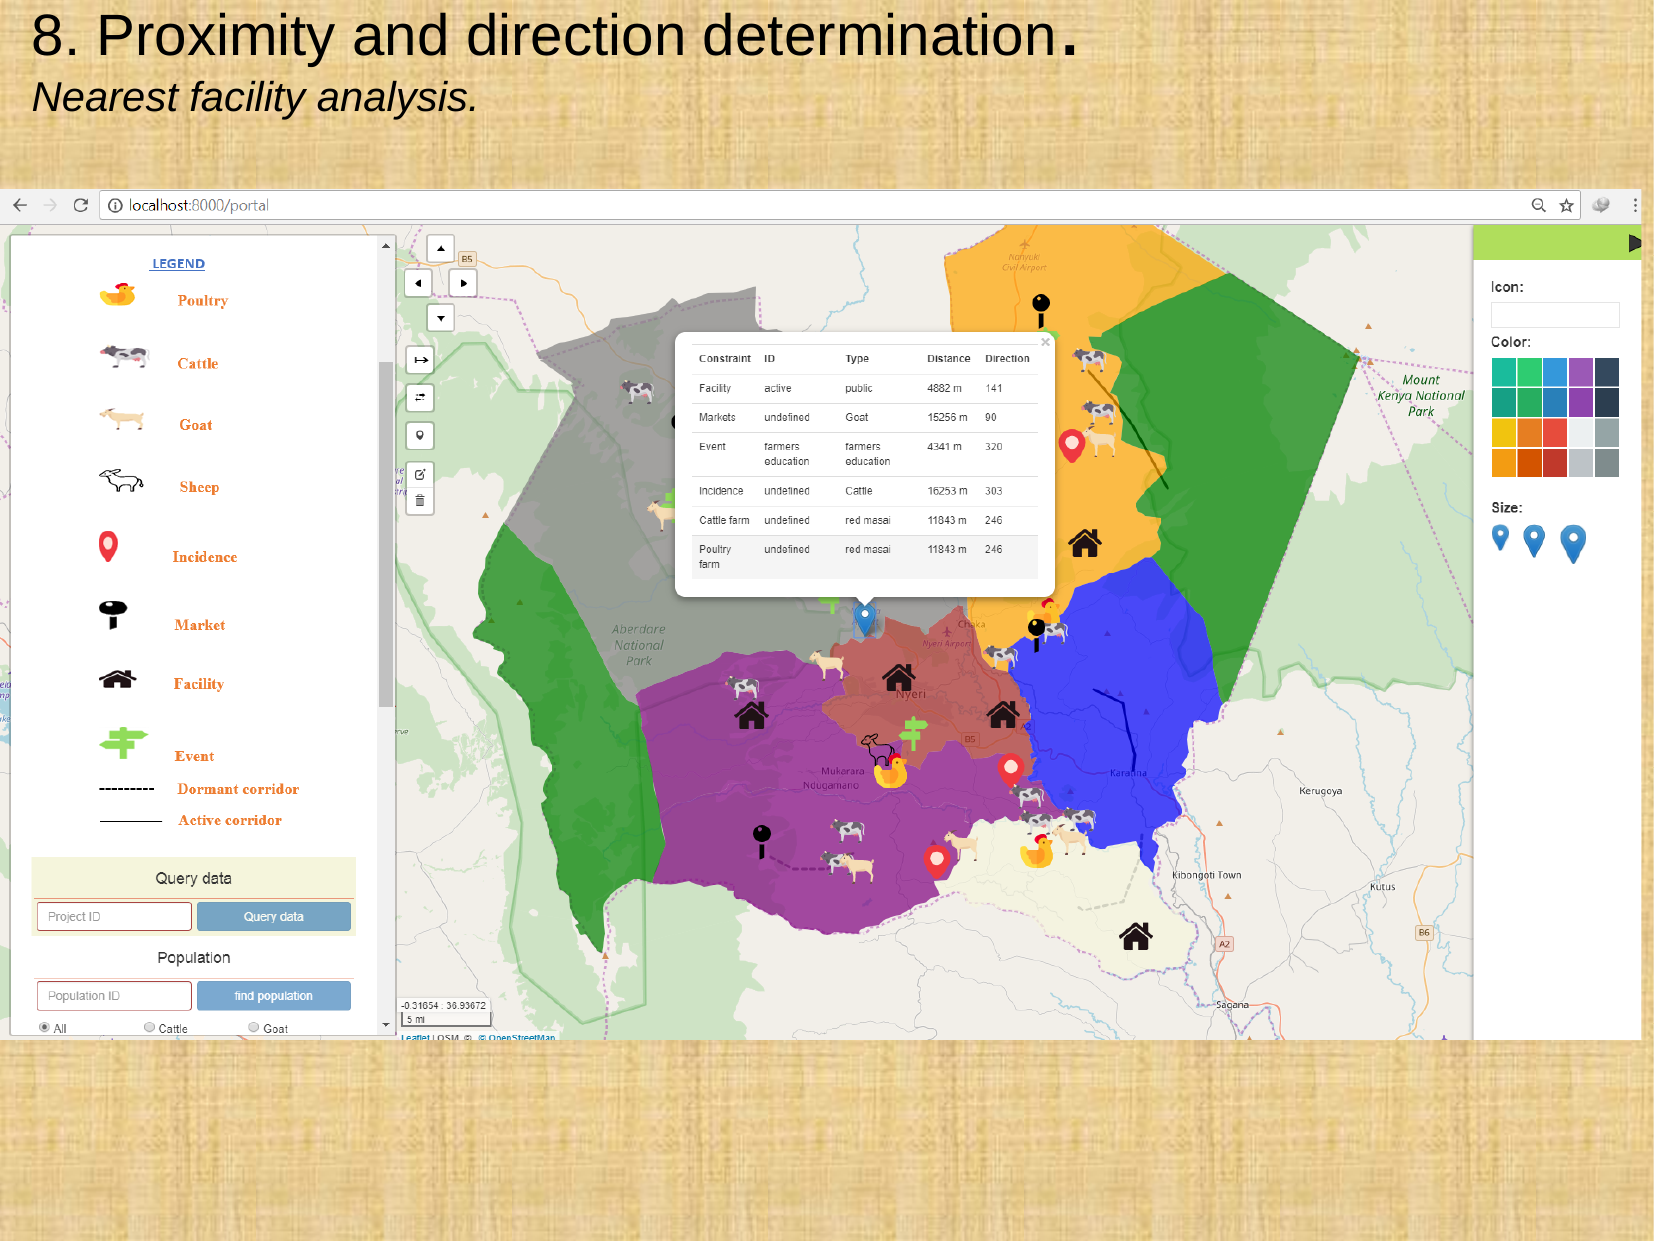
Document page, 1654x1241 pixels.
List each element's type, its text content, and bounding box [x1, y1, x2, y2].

picture [0, 0, 1654, 1241]
title 8. Proximity and direction determination. Nearest facility analysis. [31, 0, 1520, 187]
